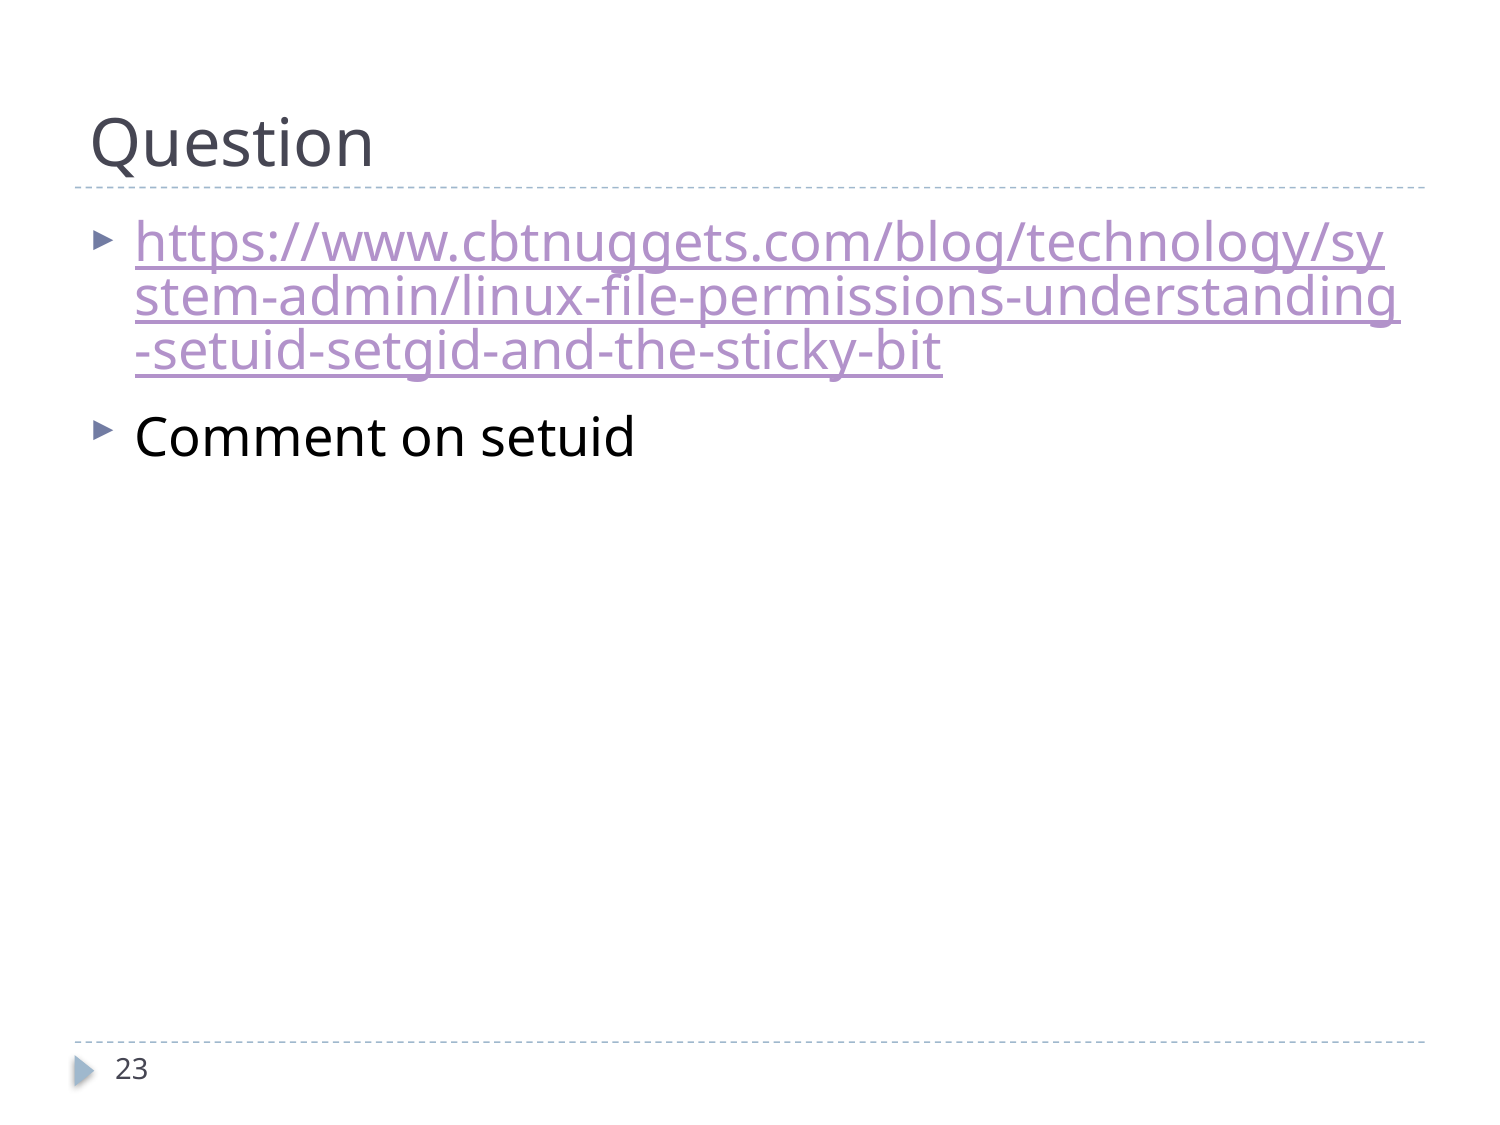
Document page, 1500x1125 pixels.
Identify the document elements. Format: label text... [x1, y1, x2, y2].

slide_number 23 [100, 1042, 426, 1103]
list https://www.cbtnuggets.com/blog/technology/system-admin/linux-file-permissions-understanding-setuid-setgid-and-the-sticky-bit Comment on setuid [75, 200, 1425, 1010]
title Question [75, 24, 1425, 188]
